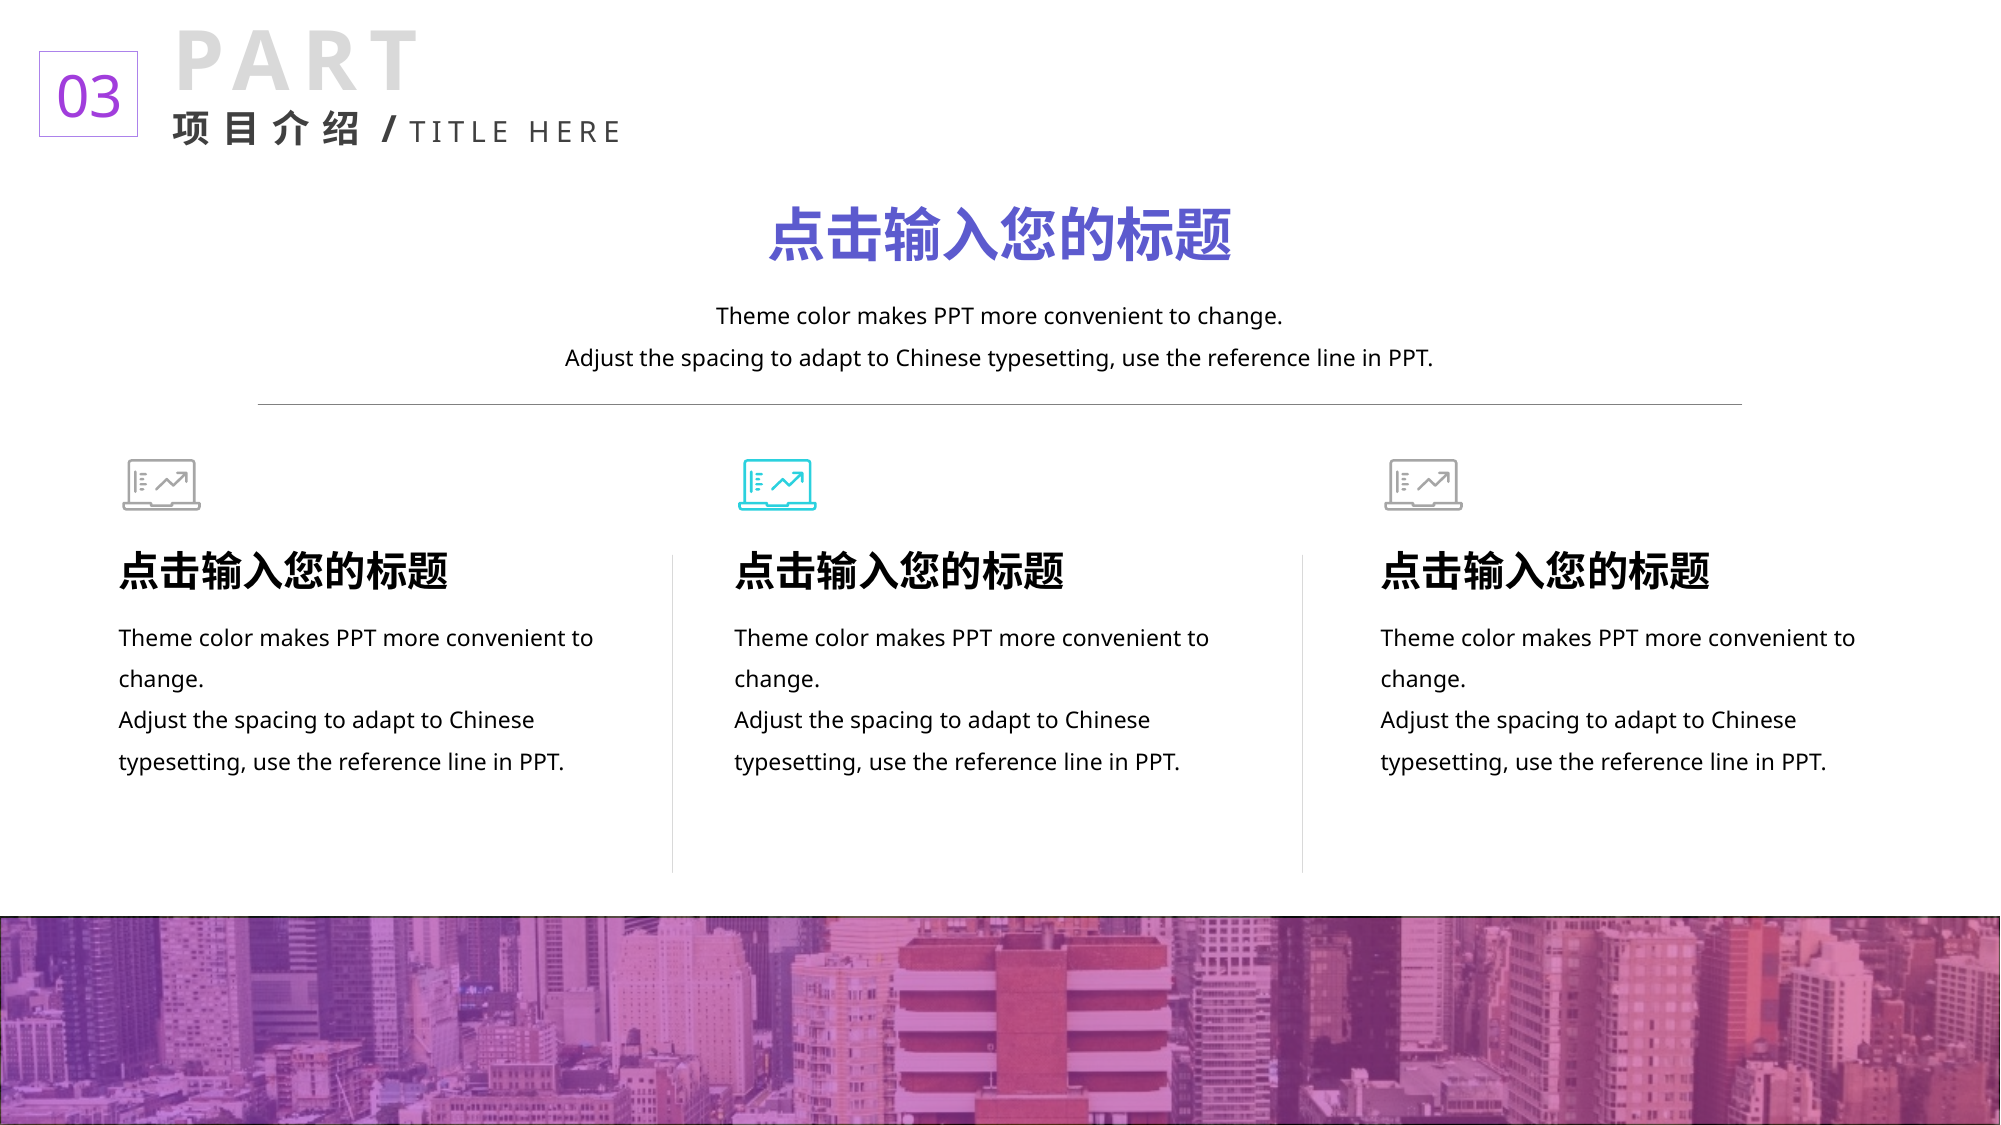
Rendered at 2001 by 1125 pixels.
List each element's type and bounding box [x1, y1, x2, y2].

text_box [39, 0, 1072, 159]
text_box [0, 185, 2000, 1125]
